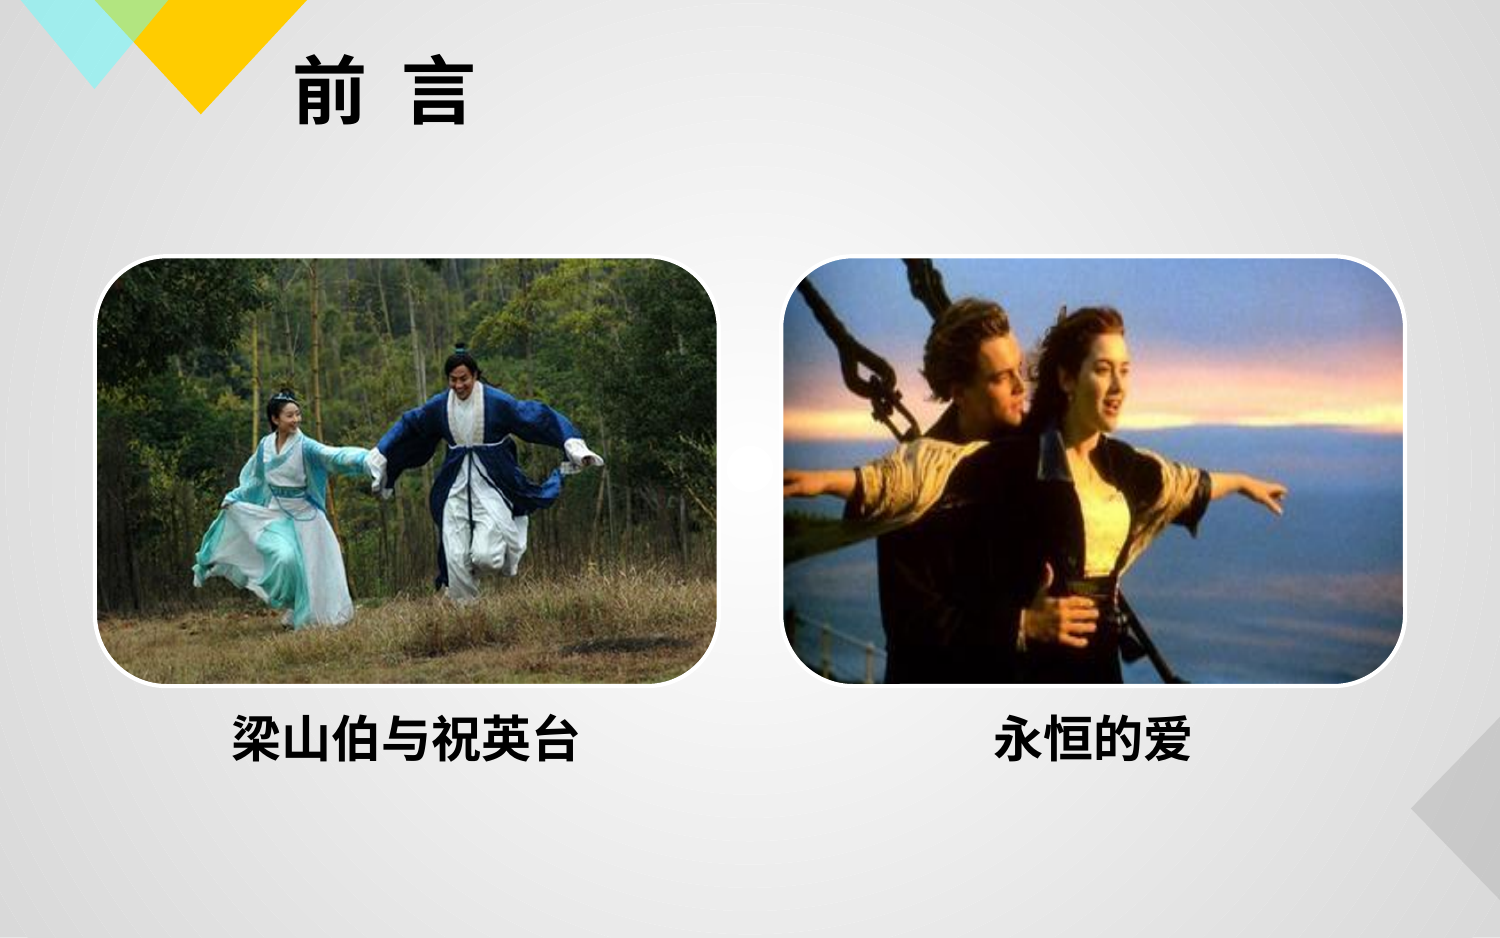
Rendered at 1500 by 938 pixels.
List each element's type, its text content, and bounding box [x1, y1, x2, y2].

title 前 言 [277, 44, 1356, 134]
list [94, 255, 1406, 918]
